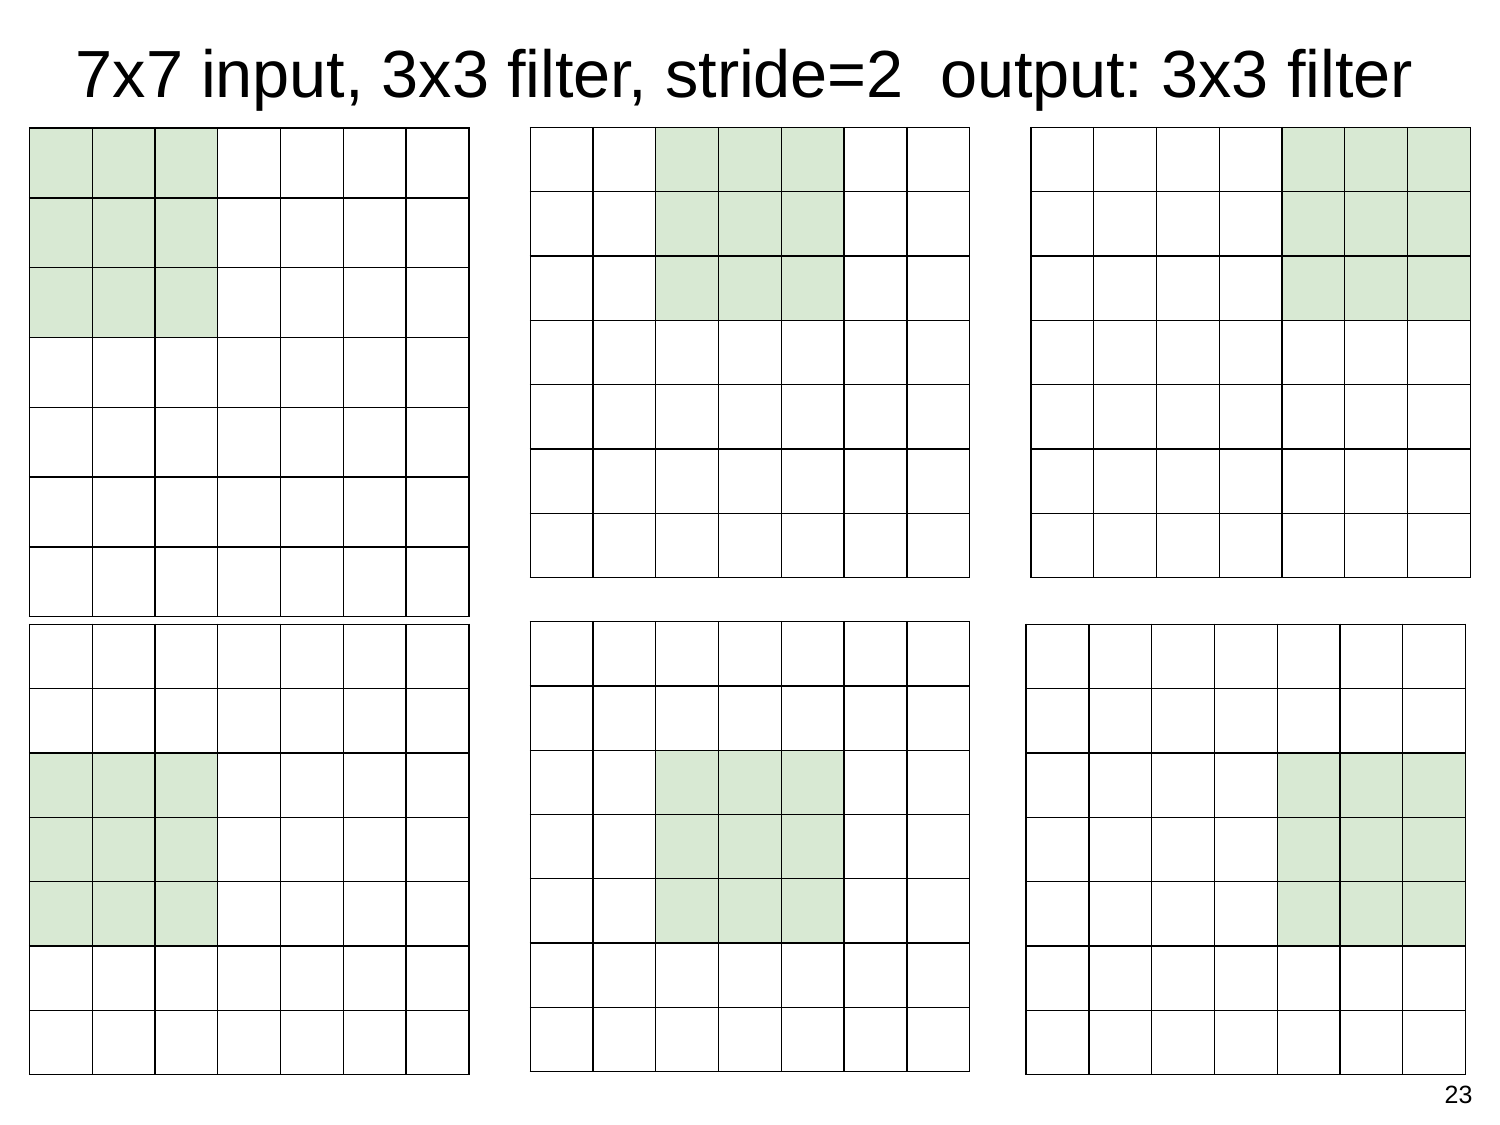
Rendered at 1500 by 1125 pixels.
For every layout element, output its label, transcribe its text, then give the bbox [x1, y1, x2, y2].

table_cell [1027, 818, 1088, 881]
table_cell [1220, 514, 1281, 577]
table_header [1090, 625, 1151, 688]
table_cell [1283, 514, 1344, 577]
table_cell [908, 385, 969, 448]
table_header [1094, 128, 1156, 191]
table_cell [344, 548, 405, 616]
table_cell [407, 548, 468, 616]
table_cell [908, 450, 969, 513]
table_cell [1283, 321, 1344, 384]
table_cell [908, 879, 969, 942]
table_cell [344, 268, 405, 337]
table_cell [1032, 257, 1093, 320]
table_header [156, 625, 217, 688]
table_cell [656, 815, 718, 878]
table_cell [407, 478, 468, 546]
table_cell [656, 257, 718, 320]
table_header [30, 129, 92, 197]
table_cell [1032, 385, 1093, 448]
table_cell [407, 947, 468, 1010]
table_cell [30, 408, 92, 476]
table_cell [782, 687, 843, 750]
table_cell [1283, 450, 1344, 513]
table_cell [531, 257, 592, 320]
table_cell [845, 192, 906, 255]
table_cell [1345, 257, 1407, 320]
table_cell [1094, 257, 1156, 320]
table_cell [1157, 514, 1219, 577]
table_cell [30, 754, 92, 817]
table_cell [1215, 1011, 1277, 1074]
table_header [1408, 128, 1470, 191]
table_cell [344, 754, 405, 817]
table_cell [719, 944, 781, 1007]
table_header [344, 129, 405, 197]
table_cell [1403, 818, 1465, 881]
table_cell [845, 687, 906, 750]
table_cell [156, 408, 217, 476]
table_cell [1215, 754, 1277, 817]
table_cell [594, 192, 655, 255]
table_cell [531, 1008, 592, 1071]
table_cell [93, 754, 154, 817]
table_cell [656, 450, 718, 513]
table_cell [845, 514, 906, 577]
table_cell [719, 450, 781, 513]
table_cell [30, 548, 92, 616]
table_cell [719, 1008, 781, 1071]
table_cell [1278, 882, 1339, 945]
table_cell [719, 321, 781, 384]
table_cell [218, 478, 280, 546]
table_cell [30, 818, 92, 881]
table_cell [719, 815, 781, 878]
table_header [344, 625, 405, 688]
table_cell [1408, 257, 1470, 320]
table_cell [1220, 192, 1281, 255]
table_cell [1345, 321, 1407, 384]
table_cell [531, 879, 592, 942]
table_cell [1090, 754, 1151, 817]
table_cell [1090, 689, 1151, 752]
table_cell [1090, 947, 1151, 1010]
table_cell [1215, 689, 1277, 752]
table_cell [30, 199, 92, 267]
table_cell [1341, 882, 1402, 945]
table_cell [594, 257, 655, 320]
table_cell [908, 751, 969, 814]
table_cell [1157, 385, 1219, 448]
table_cell [218, 338, 280, 407]
table_header [407, 625, 468, 688]
table_cell [93, 689, 154, 752]
table_header [782, 128, 843, 191]
table_cell [344, 338, 405, 407]
table_cell [1152, 818, 1214, 881]
table_header [1278, 625, 1339, 688]
table_cell [1220, 450, 1281, 513]
table_cell [1408, 321, 1470, 384]
table_cell [782, 751, 843, 814]
table_cell [1403, 689, 1465, 752]
table_cell [845, 815, 906, 878]
table_cell [281, 478, 343, 546]
table_cell [156, 268, 217, 337]
table_cell [344, 478, 405, 546]
table_header [218, 129, 280, 197]
table_cell [719, 687, 781, 750]
table_cell [281, 548, 343, 616]
table_header [782, 622, 843, 685]
table_cell [1403, 754, 1465, 817]
table_cell [1278, 818, 1339, 881]
table_header [719, 622, 781, 685]
table_cell [1027, 947, 1088, 1010]
table_cell [1220, 321, 1281, 384]
table_cell [1094, 385, 1156, 448]
table_cell [1283, 257, 1344, 320]
table_cell [407, 754, 468, 817]
table_header [1403, 625, 1465, 688]
table_cell [782, 321, 843, 384]
table_cell [344, 818, 405, 881]
table_cell [845, 321, 906, 384]
table_cell [344, 408, 405, 476]
table_cell [908, 687, 969, 750]
table_header [1341, 625, 1402, 688]
table_cell [594, 879, 655, 942]
table_cell [281, 689, 343, 752]
table_cell [1345, 385, 1407, 448]
table_header [531, 622, 592, 685]
table_cell [344, 947, 405, 1010]
table_cell [281, 1011, 343, 1074]
table_cell [656, 385, 718, 448]
table_cell [908, 257, 969, 320]
table_cell [1403, 947, 1465, 1010]
table_header [218, 625, 280, 688]
table_cell [344, 882, 405, 945]
table_cell [30, 478, 92, 546]
table_cell [1032, 321, 1093, 384]
table_cell [407, 268, 468, 337]
table_cell [845, 879, 906, 942]
table_cell [594, 514, 655, 577]
table_cell [1094, 450, 1156, 513]
table_cell [281, 882, 343, 945]
table_cell [656, 514, 718, 577]
table_cell [407, 818, 468, 881]
table_cell [531, 192, 592, 255]
table_cell [1090, 1011, 1151, 1074]
table_cell [782, 944, 843, 1007]
table_cell [1220, 257, 1281, 320]
table_cell [908, 321, 969, 384]
table_cell [594, 687, 655, 750]
table_cell [156, 548, 217, 616]
table_cell [656, 1008, 718, 1071]
table_cell [93, 1011, 154, 1074]
table_cell [656, 944, 718, 1007]
table_cell [594, 944, 655, 1007]
table_cell [594, 450, 655, 513]
table_cell [531, 450, 592, 513]
table_cell [782, 450, 843, 513]
table_cell [407, 689, 468, 752]
table_cell [594, 1008, 655, 1071]
table_cell [1157, 450, 1219, 513]
table_cell [1283, 192, 1344, 255]
table_cell [845, 385, 906, 448]
table_cell [845, 944, 906, 1007]
table_header [594, 622, 655, 685]
table_cell [156, 478, 217, 546]
table_cell [719, 751, 781, 814]
table_cell [281, 818, 343, 881]
table_cell [93, 408, 154, 476]
slide_number 23 [1137, 1070, 1488, 1112]
table_cell [156, 882, 217, 945]
table_header [719, 128, 781, 191]
table_cell [407, 1011, 468, 1074]
table_cell [1345, 514, 1407, 577]
table_cell [531, 385, 592, 448]
table_cell [1283, 385, 1344, 448]
table_cell [531, 751, 592, 814]
table_header [1027, 625, 1088, 688]
table_cell [594, 321, 655, 384]
table_cell [344, 689, 405, 752]
table_cell [281, 408, 343, 476]
table_cell [1278, 947, 1339, 1010]
table_cell [1408, 450, 1470, 513]
table_cell [1152, 882, 1214, 945]
table_cell [845, 450, 906, 513]
table_cell [218, 268, 280, 337]
table_cell [531, 687, 592, 750]
table_cell [845, 257, 906, 320]
table_header [281, 625, 343, 688]
table_cell [1408, 385, 1470, 448]
table_header [1283, 128, 1344, 191]
table_cell [782, 192, 843, 255]
table_cell [93, 947, 154, 1010]
table_cell [908, 1008, 969, 1071]
table_cell [531, 321, 592, 384]
table_cell [908, 192, 969, 255]
table_header [407, 129, 468, 197]
table_cell [1341, 1011, 1402, 1074]
table_cell [30, 947, 92, 1010]
table_header [1215, 625, 1277, 688]
table_header [531, 128, 592, 191]
table_cell [218, 1011, 280, 1074]
table_header [1152, 625, 1214, 688]
table_cell [1345, 450, 1407, 513]
table_cell [1027, 1011, 1088, 1074]
table_cell [156, 754, 217, 817]
table_header [908, 622, 969, 685]
table_cell [156, 818, 217, 881]
table_cell [218, 947, 280, 1010]
table_cell [1403, 1011, 1465, 1074]
table_header [93, 129, 154, 197]
table_cell [156, 689, 217, 752]
table_cell [1094, 321, 1156, 384]
table_cell [1152, 754, 1214, 817]
table_cell [594, 815, 655, 878]
table_cell [281, 199, 343, 267]
table_cell [531, 815, 592, 878]
table_cell [719, 514, 781, 577]
table_cell [30, 689, 92, 752]
table_cell [1027, 882, 1088, 945]
table_cell [719, 879, 781, 942]
table_cell [93, 548, 154, 616]
table_cell [344, 199, 405, 267]
table_cell [218, 754, 280, 817]
table_header [845, 128, 906, 191]
table_cell [1278, 1011, 1339, 1074]
table_cell [782, 385, 843, 448]
table_cell [719, 257, 781, 320]
table_cell [845, 751, 906, 814]
table_cell [1027, 754, 1088, 817]
table_header [908, 128, 969, 191]
table_cell [1408, 192, 1470, 255]
table_header [1032, 128, 1093, 191]
table_cell [1090, 882, 1151, 945]
table_cell [594, 751, 655, 814]
table_cell [1341, 754, 1402, 817]
table_header [30, 625, 92, 688]
table_cell [908, 815, 969, 878]
table_header [281, 129, 343, 197]
table_cell [30, 338, 92, 407]
table_cell [156, 1011, 217, 1074]
table_cell [1408, 514, 1470, 577]
table_cell [281, 338, 343, 407]
table_cell [719, 192, 781, 255]
table_cell [782, 815, 843, 878]
table_cell [1157, 321, 1219, 384]
table_cell [908, 514, 969, 577]
table_cell [1215, 947, 1277, 1010]
table_header [1157, 128, 1219, 191]
table_cell [782, 514, 843, 577]
table_cell [407, 338, 468, 407]
table_cell [30, 268, 92, 337]
table_cell [1090, 818, 1151, 881]
table_cell [218, 199, 280, 267]
table_cell [218, 548, 280, 616]
table_cell [1341, 947, 1402, 1010]
table_cell [1094, 514, 1156, 577]
table_cell [1027, 689, 1088, 752]
table_cell [1032, 514, 1093, 577]
table_cell [782, 257, 843, 320]
table_cell [93, 268, 154, 337]
table_cell [407, 199, 468, 267]
table_cell [1215, 882, 1277, 945]
table_cell [1220, 385, 1281, 448]
table_cell [1345, 192, 1407, 255]
table_cell [218, 689, 280, 752]
table_cell [594, 385, 655, 448]
table_cell [531, 944, 592, 1007]
table_cell [281, 268, 343, 337]
table_cell [782, 879, 843, 942]
table_cell [344, 1011, 405, 1074]
table_cell [1157, 192, 1219, 255]
table_cell [218, 408, 280, 476]
table_header [594, 128, 655, 191]
table_cell [93, 199, 154, 267]
table_cell [1215, 818, 1277, 881]
table_header [93, 625, 154, 688]
table_cell [1278, 754, 1339, 817]
table_cell [1403, 882, 1465, 945]
table_header [656, 622, 718, 685]
table_cell [93, 818, 154, 881]
table_cell [218, 882, 280, 945]
table_cell [1341, 818, 1402, 881]
table_cell [656, 687, 718, 750]
table_cell [93, 882, 154, 945]
table_cell [30, 882, 92, 945]
table_cell [156, 199, 217, 267]
table_cell [281, 754, 343, 817]
table_cell [531, 514, 592, 577]
table_cell [1152, 689, 1214, 752]
table_cell [656, 751, 718, 814]
table_cell [1032, 450, 1093, 513]
table_header [656, 128, 718, 191]
table_cell [1094, 192, 1156, 255]
table_cell [782, 1008, 843, 1071]
table_cell [656, 192, 718, 255]
table_cell [156, 947, 217, 1010]
table_cell [93, 338, 154, 407]
table_cell [281, 947, 343, 1010]
table_cell [218, 818, 280, 881]
table_cell [656, 879, 718, 942]
table_cell [156, 338, 217, 407]
table_cell [656, 321, 718, 384]
table_cell [908, 944, 969, 1007]
table_cell [407, 882, 468, 945]
table_cell [845, 1008, 906, 1071]
table_cell [1341, 689, 1402, 752]
table_header [845, 622, 906, 685]
table_cell [1032, 192, 1093, 255]
table_cell [1278, 689, 1339, 752]
table_cell [1152, 1011, 1214, 1074]
table_cell [1152, 947, 1214, 1010]
table_cell [1157, 257, 1219, 320]
table_cell [93, 478, 154, 546]
table_header [156, 129, 217, 197]
table_cell [407, 408, 468, 476]
table_header [1345, 128, 1407, 191]
table_cell [719, 385, 781, 448]
table_header [1220, 128, 1281, 191]
table_cell [30, 1011, 92, 1074]
